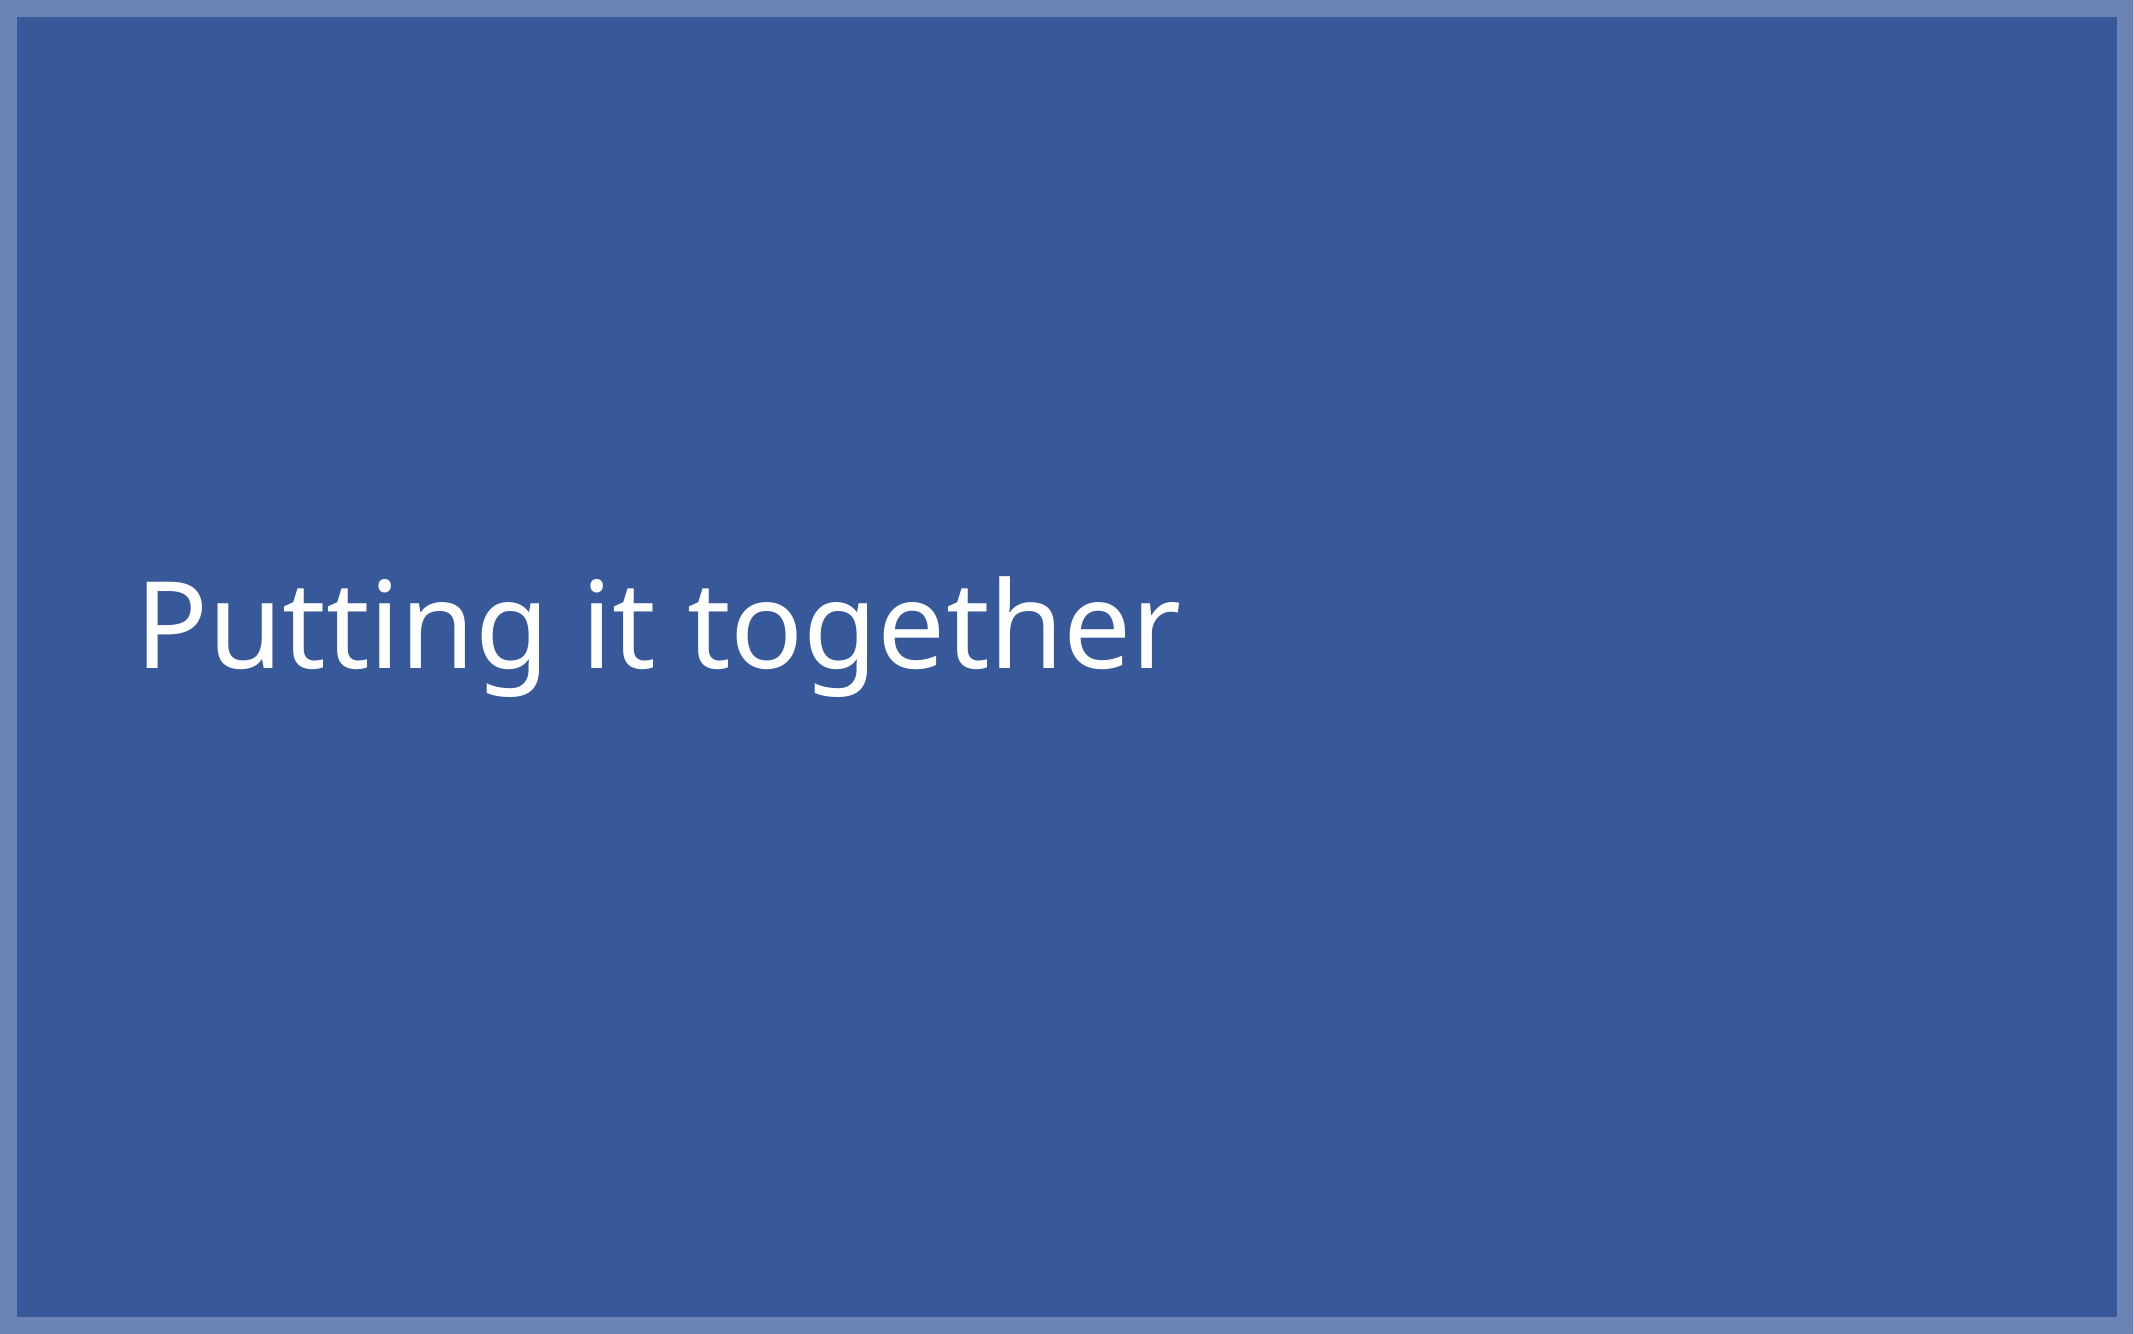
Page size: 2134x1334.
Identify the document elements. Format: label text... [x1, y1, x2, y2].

title Putting it together [128, 318, 2005, 941]
